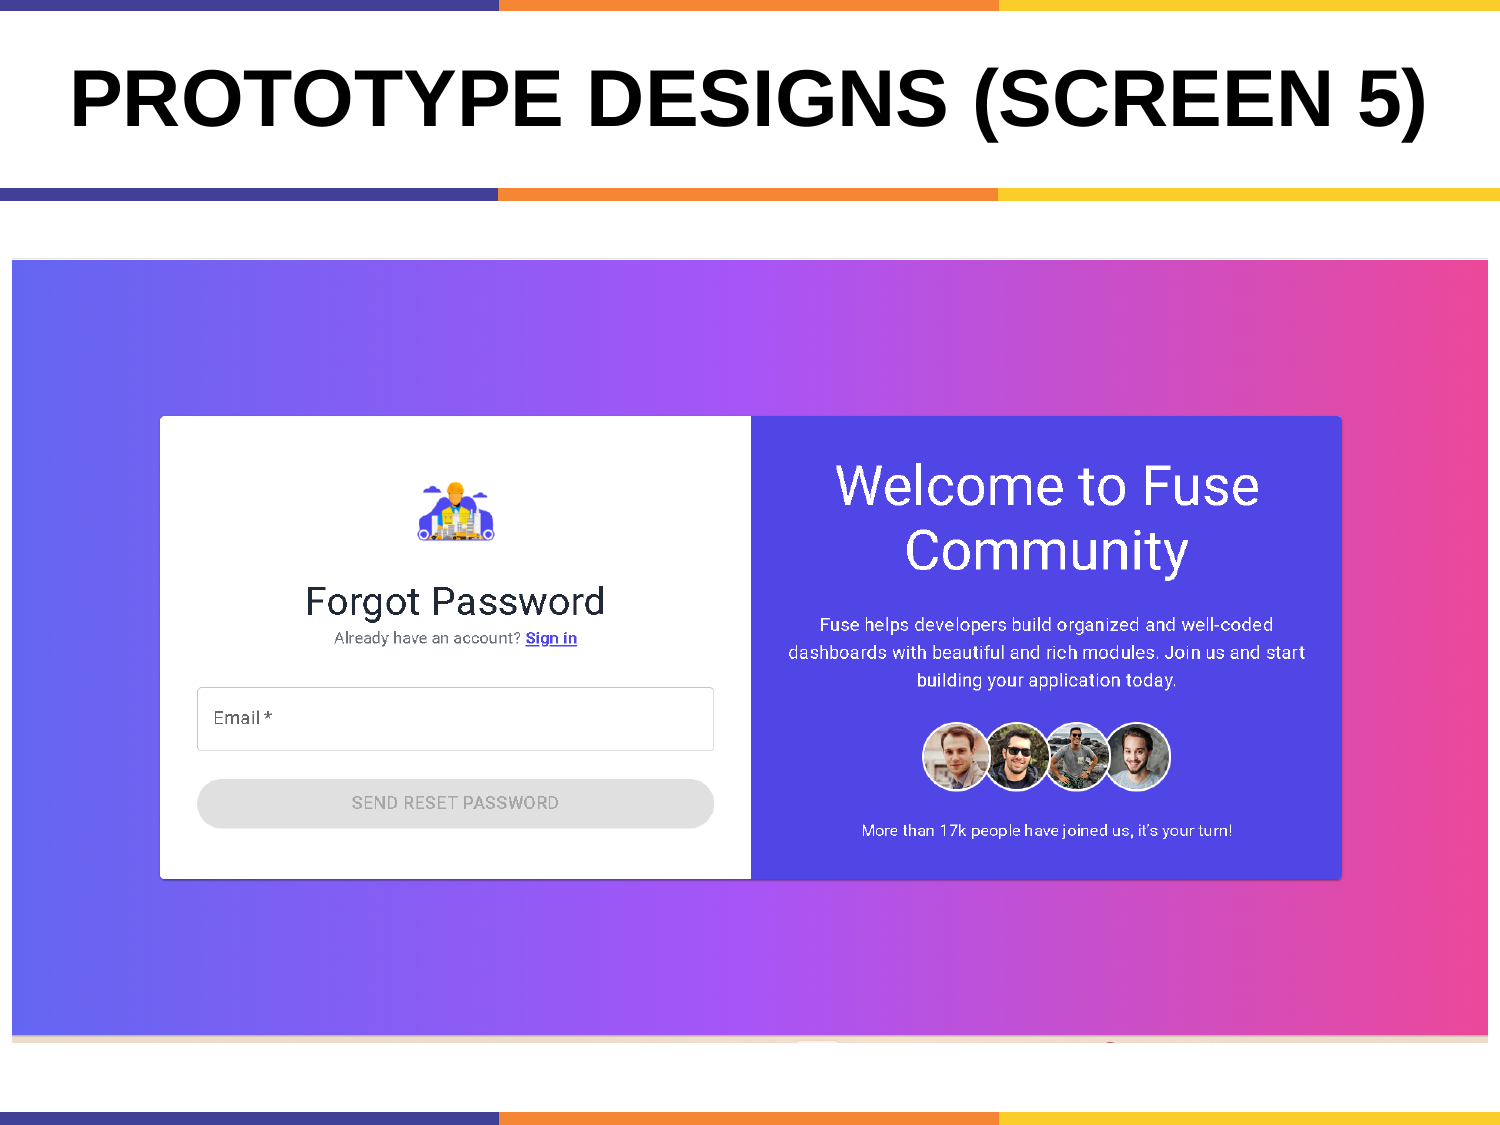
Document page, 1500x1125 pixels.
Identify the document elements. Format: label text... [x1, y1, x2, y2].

title Prototype Designs (screen 5) [0, 0, 1500, 188]
picture [12, 256, 1488, 1043]
